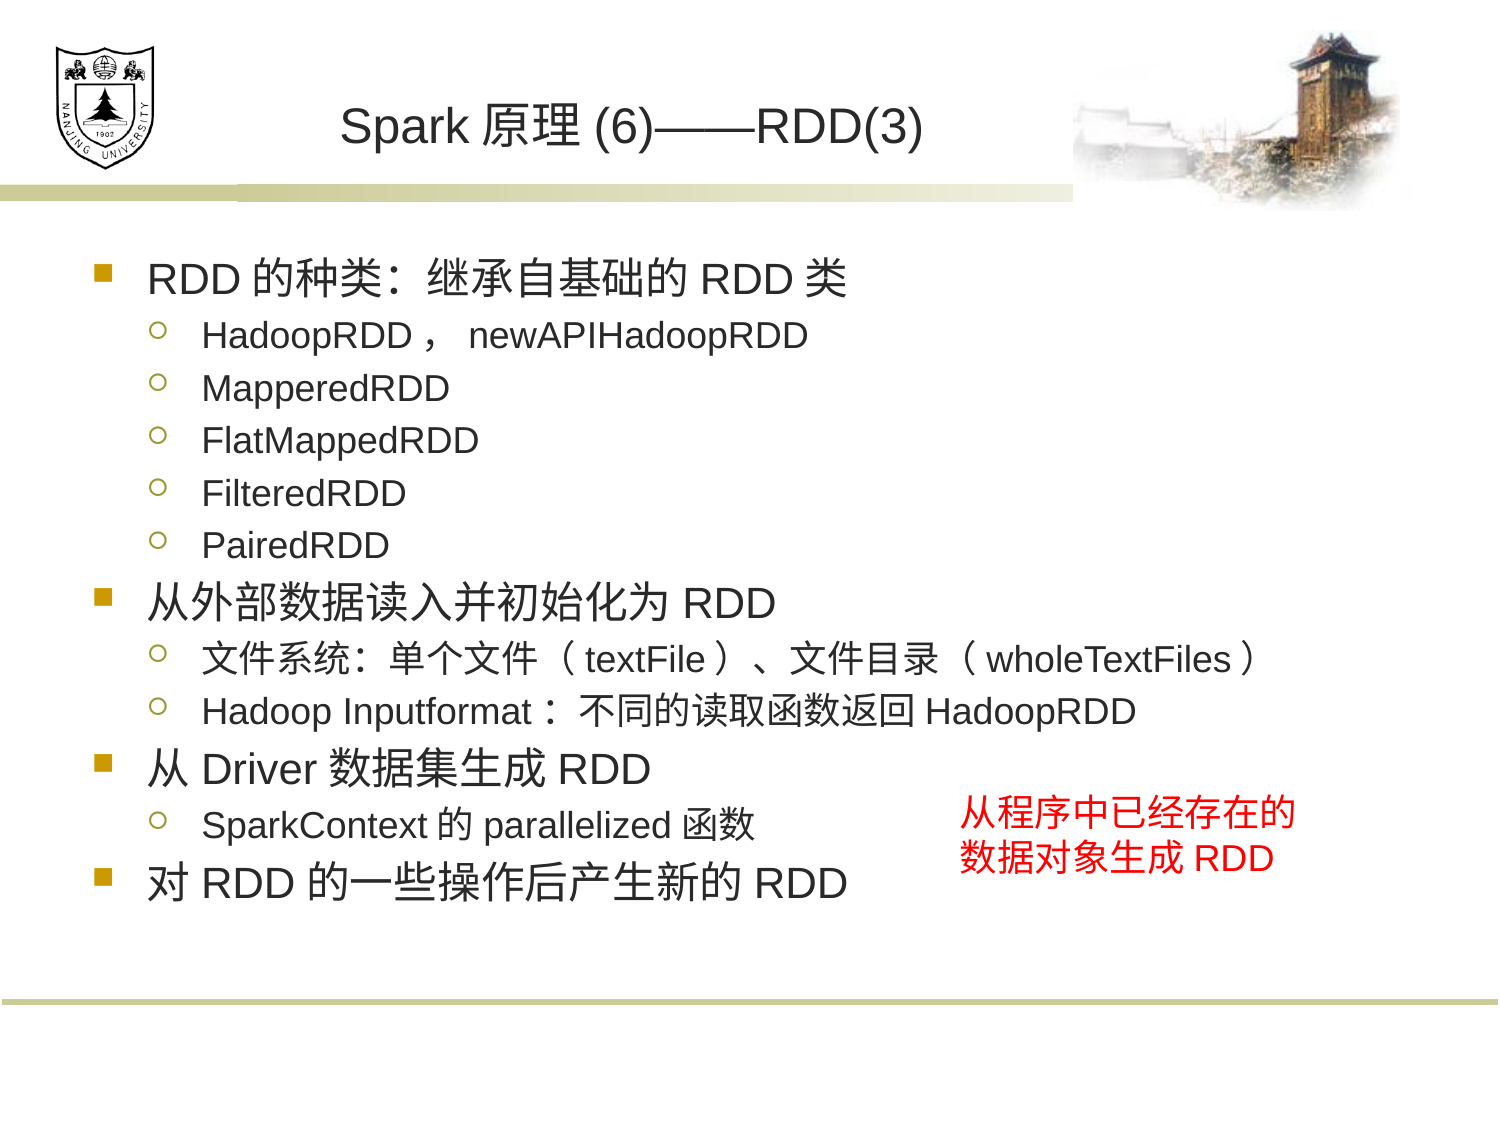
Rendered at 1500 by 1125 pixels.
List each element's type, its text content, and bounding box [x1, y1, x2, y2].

list RDD的种类：继承自基础的RDD类 HadoopRDD，newAPIHadoopRDD MapperedRDD FlatMappedRDD FilteredRDD PairedRDD 从外部数据读入并初始化为RDD 文件系统：单个文件（textFile）、文件目录（wholeTextFiles） Hadoop Inputformat：不同的读取函数返回HadoopRDD 从Driver数据集生成RDD SparkContext的parallelized函数 对RDD的一些操作后产生新的RDD [76, 243, 1413, 965]
title Spark原理(6)——RDD(3) [171, 66, 1093, 161]
picture [2, 999, 1498, 1005]
picture [1073, 30, 1400, 211]
picture [50, 42, 160, 173]
text_box 从程序中已经存在的 数据对象生成RDD [944, 781, 1312, 887]
